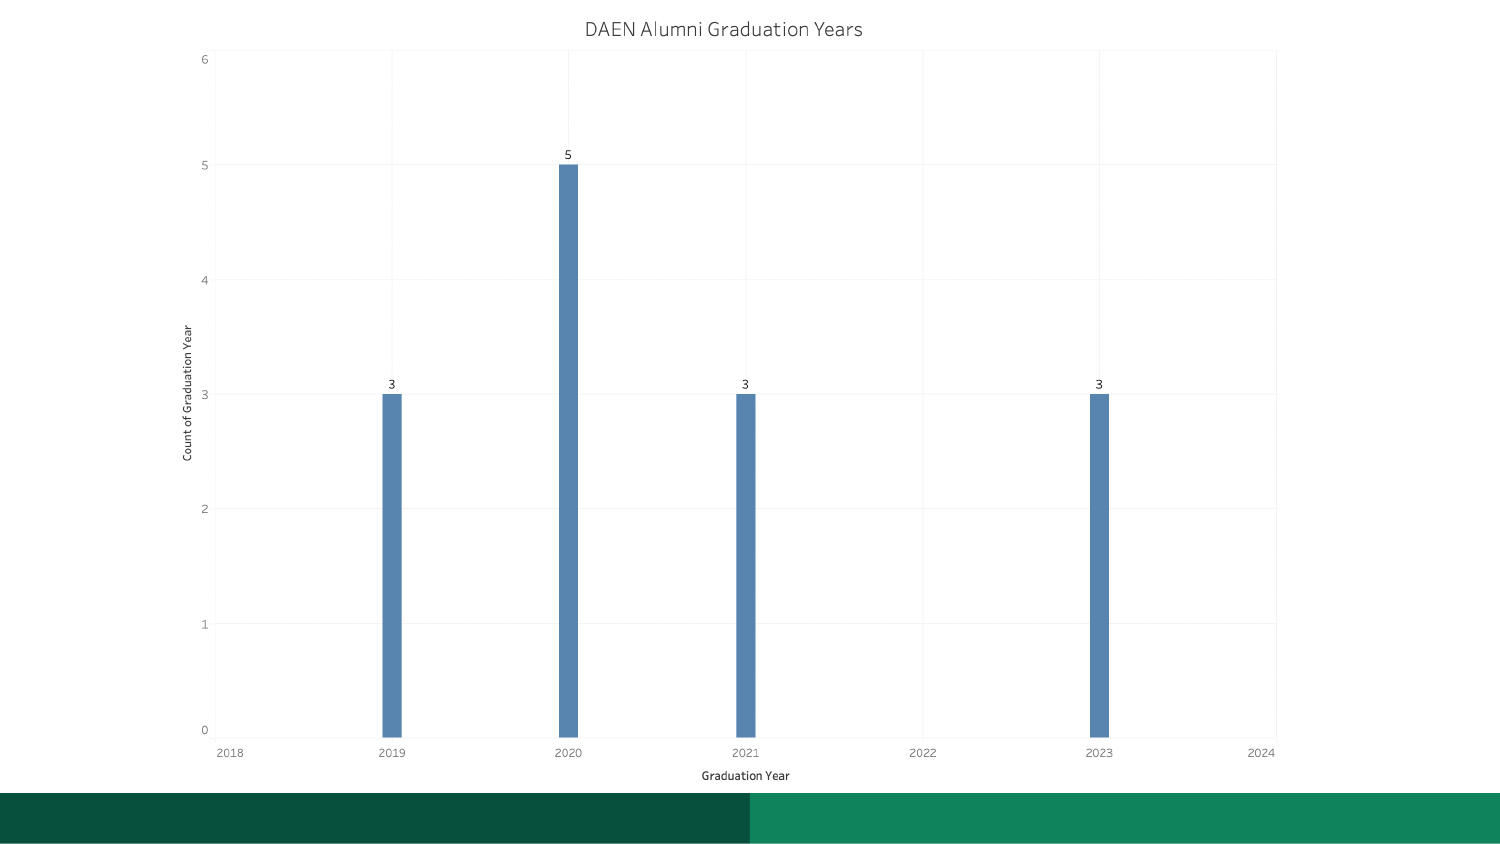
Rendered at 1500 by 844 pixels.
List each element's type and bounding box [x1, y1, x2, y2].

picture [168, 9, 1285, 791]
